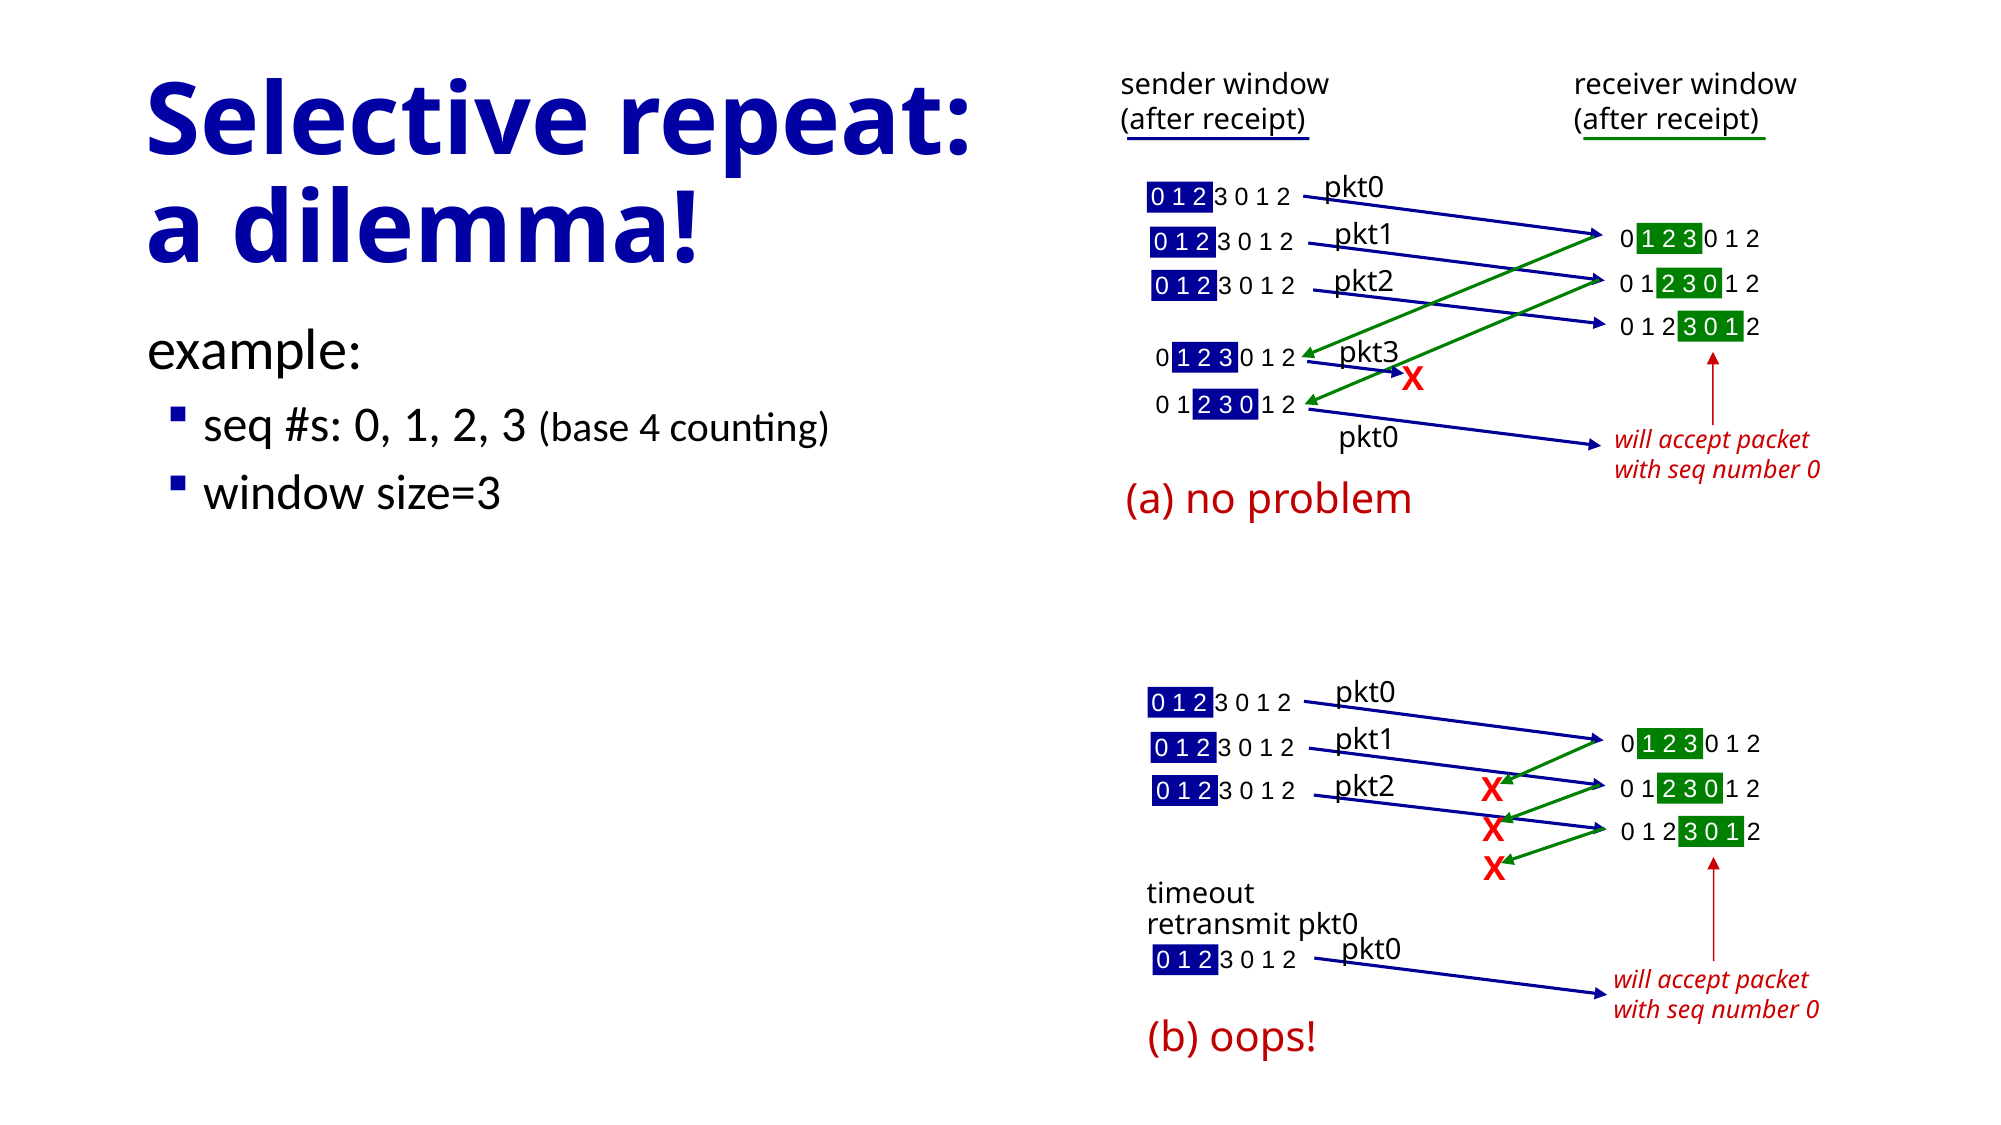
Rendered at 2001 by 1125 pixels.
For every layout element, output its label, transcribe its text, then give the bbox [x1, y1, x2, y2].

text_box (b) oops! [1133, 1002, 1332, 1068]
title Selective repeat: a dilemma! [130, 66, 1113, 286]
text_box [1113, 57, 1837, 492]
text_box example: seq #s: 0, 1, 2, 3 (base 4 counting) window size=3 [130, 311, 1036, 530]
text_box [1137, 666, 1836, 1032]
text_box (a) no problem [1111, 464, 1429, 530]
